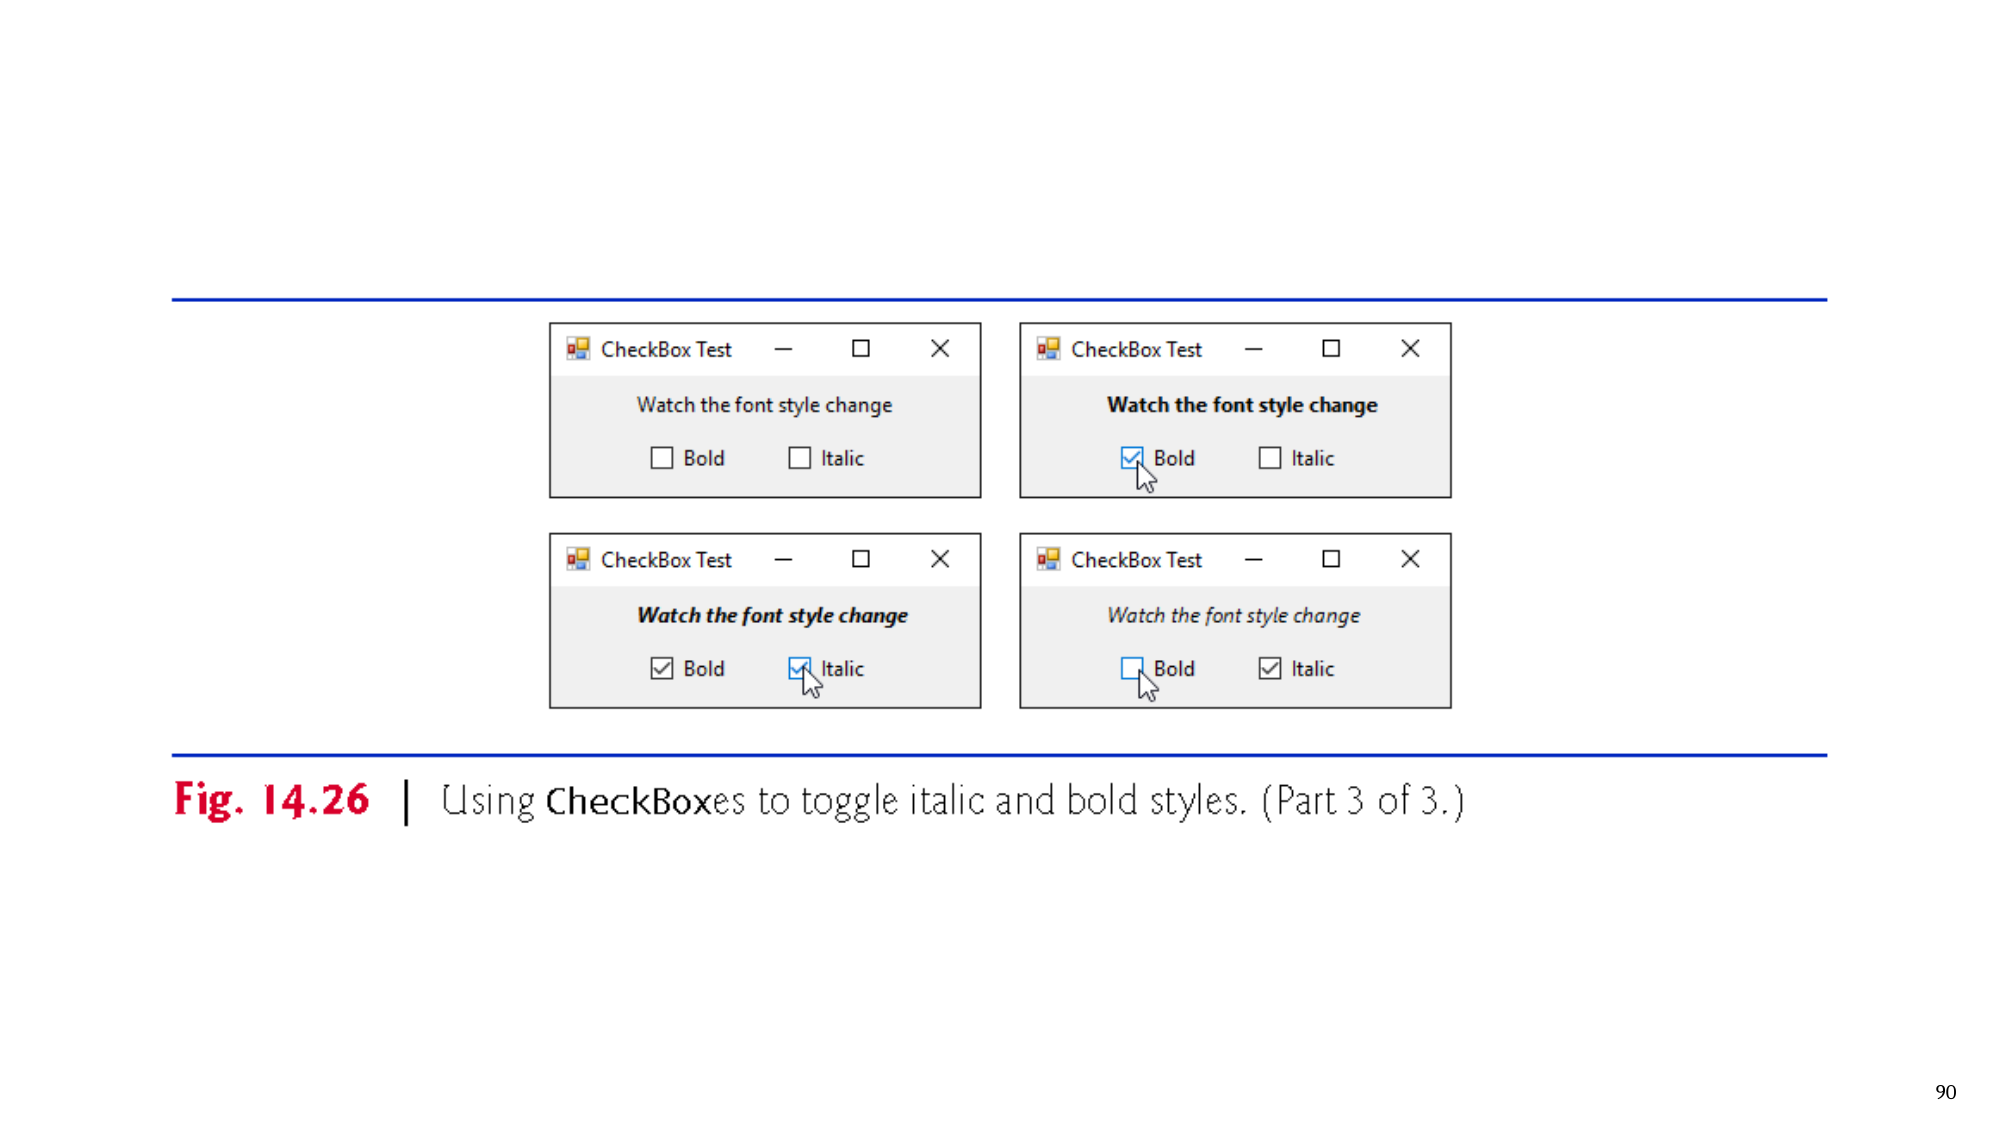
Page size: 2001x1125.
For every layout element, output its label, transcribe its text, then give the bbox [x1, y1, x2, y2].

slide_number 90 [1891, 1051, 1972, 1112]
picture [0, 126, 2000, 999]
